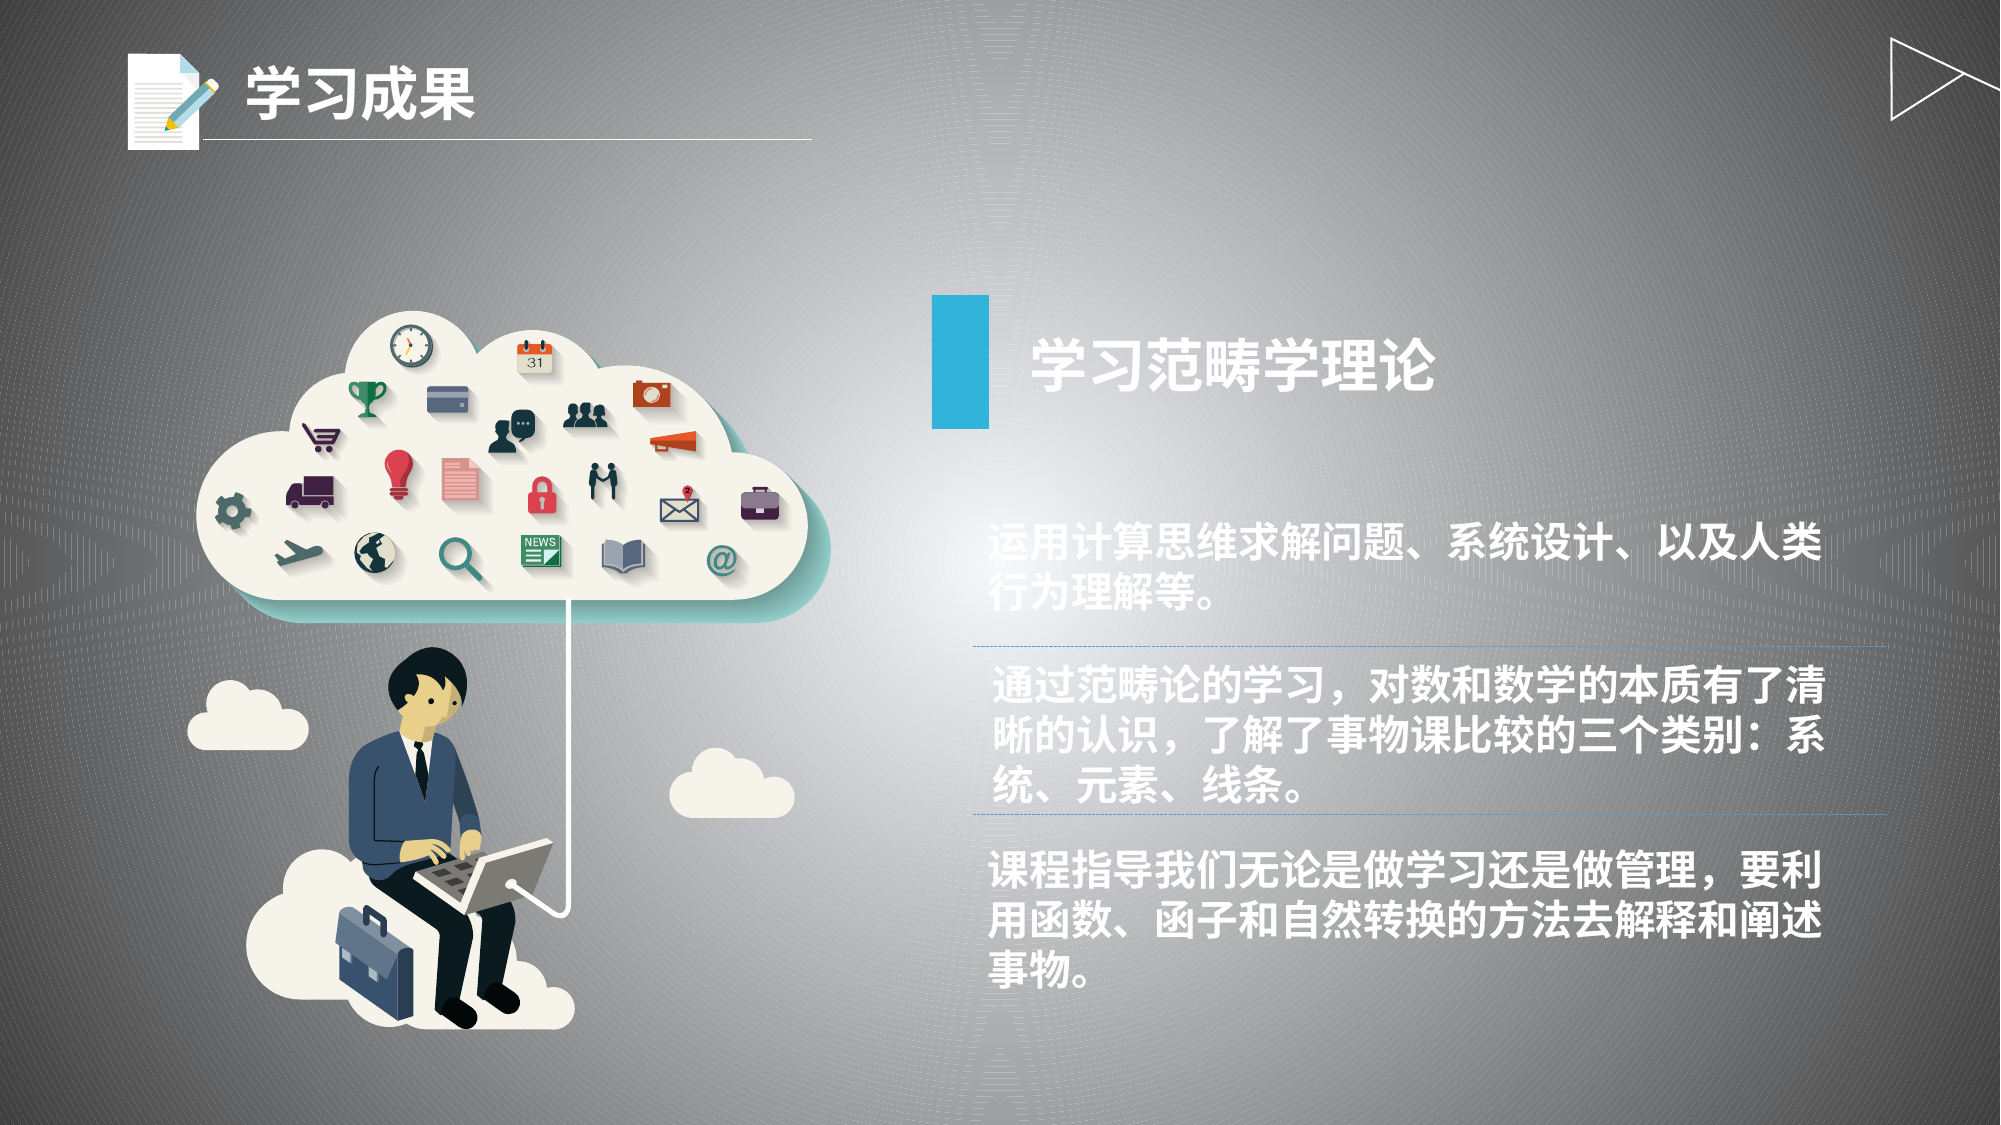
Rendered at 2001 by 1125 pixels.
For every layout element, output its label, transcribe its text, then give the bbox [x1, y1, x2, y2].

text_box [119, 290, 889, 1060]
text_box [127, 53, 220, 150]
text_box 课程指导我们无论是做学习还是做管理，要利用函数、函子和自然转换的方法去解释和阐述事物。 [972, 836, 1878, 1002]
text_box 运用计算思维求解问题、系统设计、以及人类行为理解等。 [972, 508, 1878, 624]
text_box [931, 295, 1852, 429]
text_box 通过范畴论的学习，对数和数学的本质有了清晰的认识，了解了事物课比较的三个类别：系统、元素、线条。 [977, 651, 1883, 814]
text_box 学习成果 [229, 49, 930, 135]
